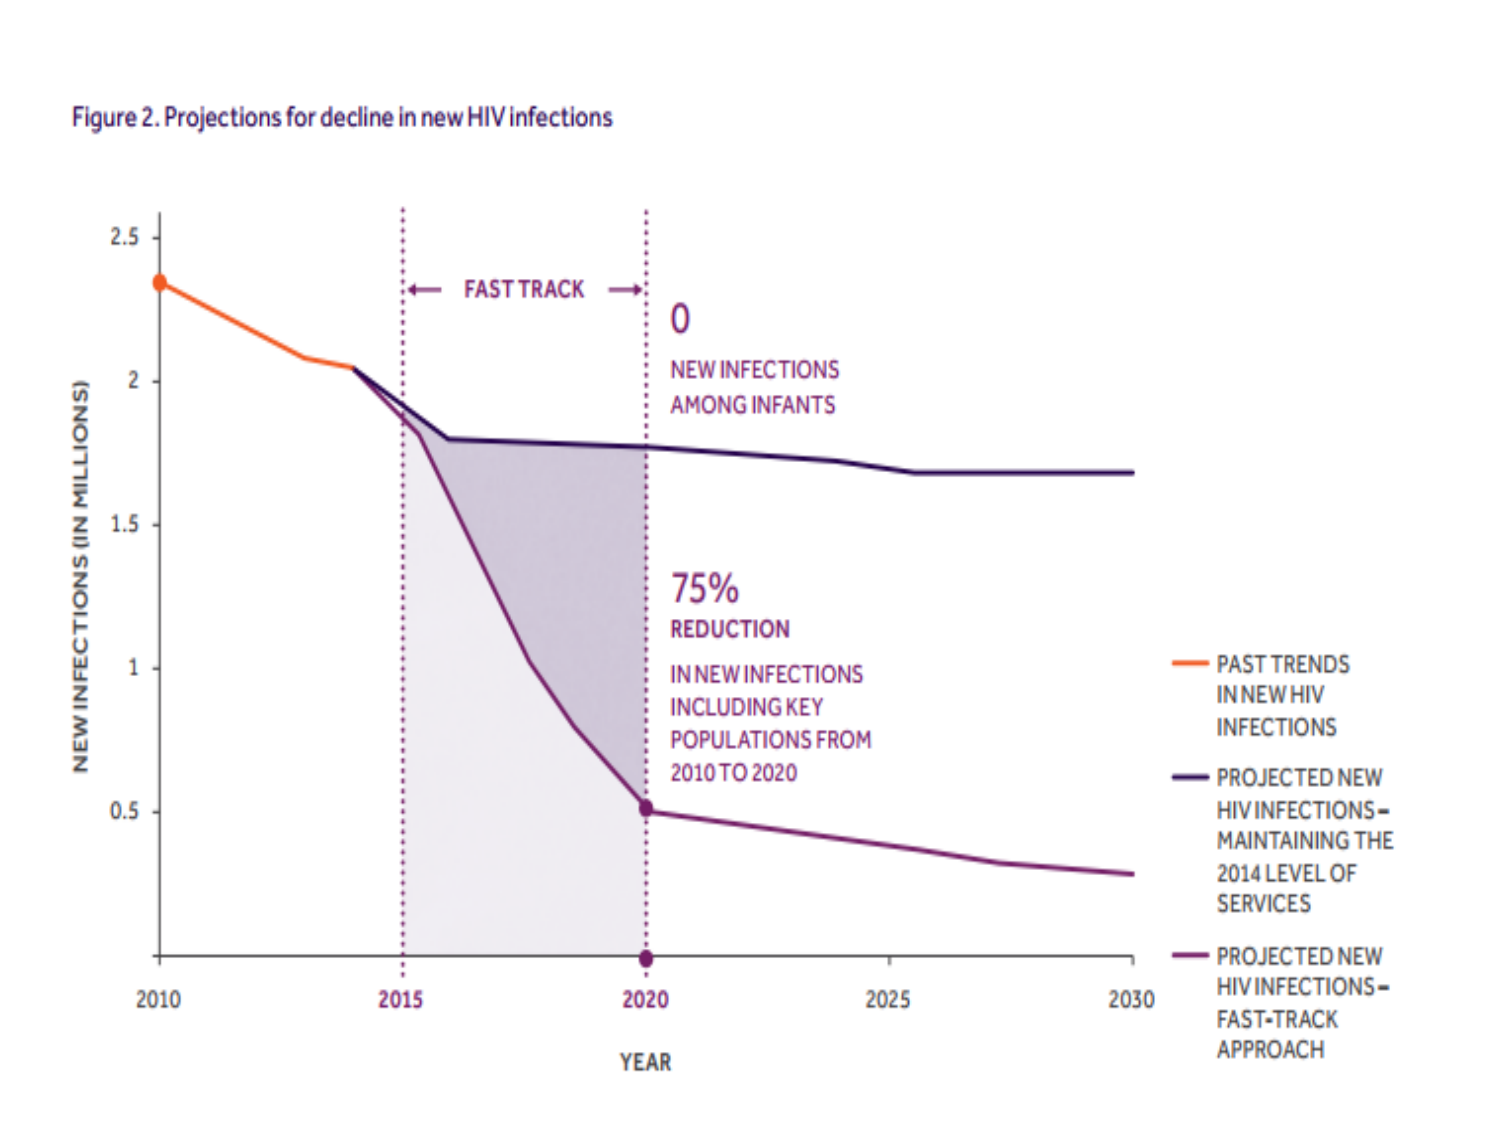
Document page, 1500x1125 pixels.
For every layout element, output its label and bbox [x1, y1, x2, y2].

picture [29, 54, 1471, 1095]
